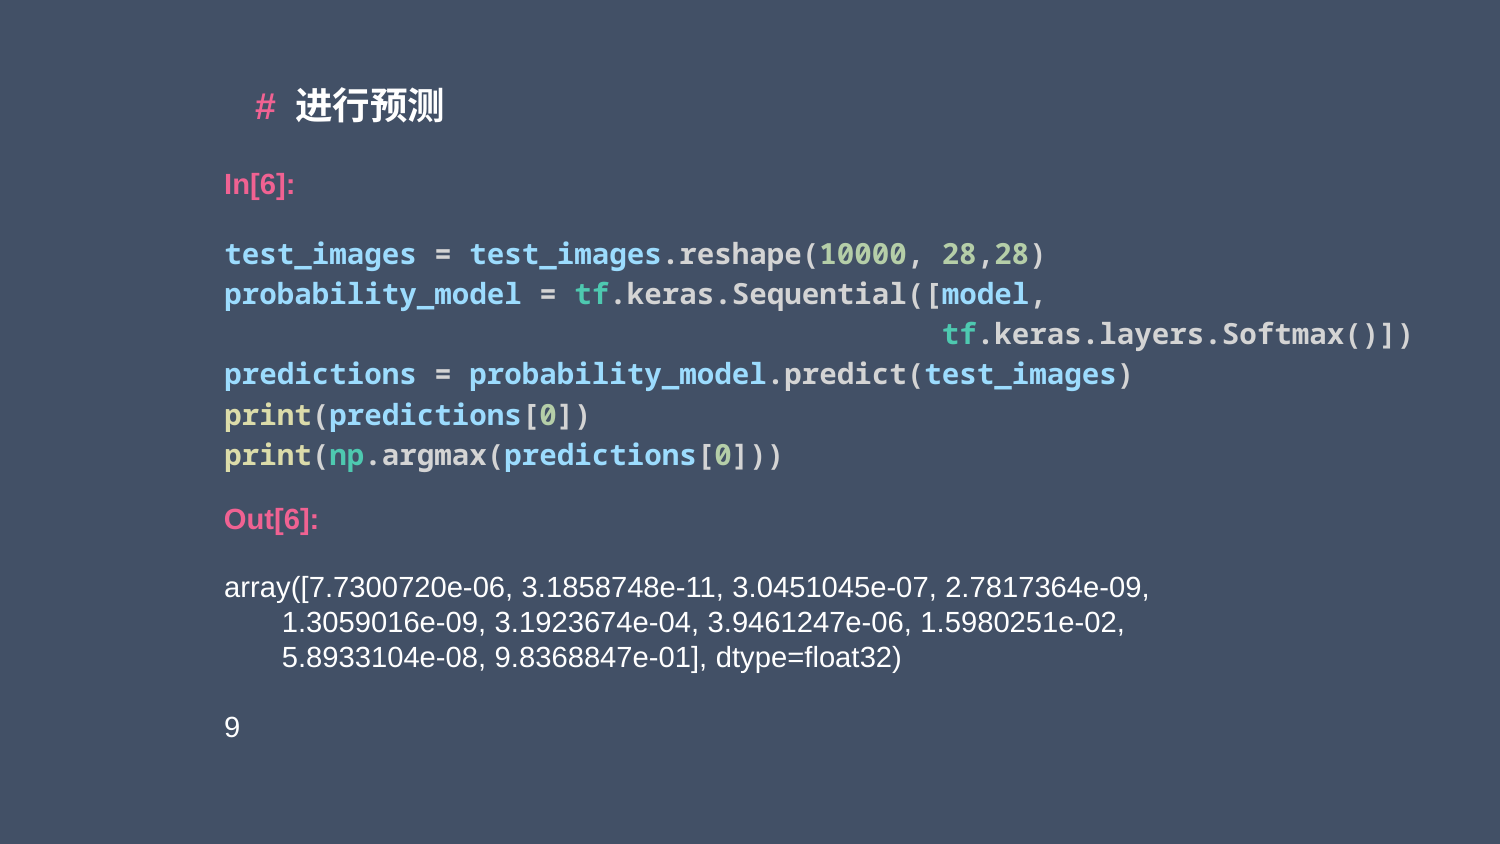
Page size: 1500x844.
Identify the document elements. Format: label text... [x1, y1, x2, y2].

subtitle test_images = test_images.reshape(10000, 28,28) probability_model = tf.keras.Sequential([model, tf.keras.layers.Softmax()]) predictions = probability_model.predict(test_images) print(predictions[0]) print(np.argmax(predictions[0])) [209, 214, 1480, 333]
text_box # 进行预测 [245, 72, 1419, 143]
text_box array([7.7300720e-06, 3.1858748e-11, 3.0451045e-07, 2.7817364e-09, 1.3059016e-09, 3.1923674e-04, 3.9461247e-06, 1.5980251e-02, 5.8933104e-08, 9.8368847e-01], dtype=float32) 9 [209, 561, 1480, 751]
text_box In[6]: [209, 157, 320, 208]
text_box Out[6]: [209, 492, 368, 543]
